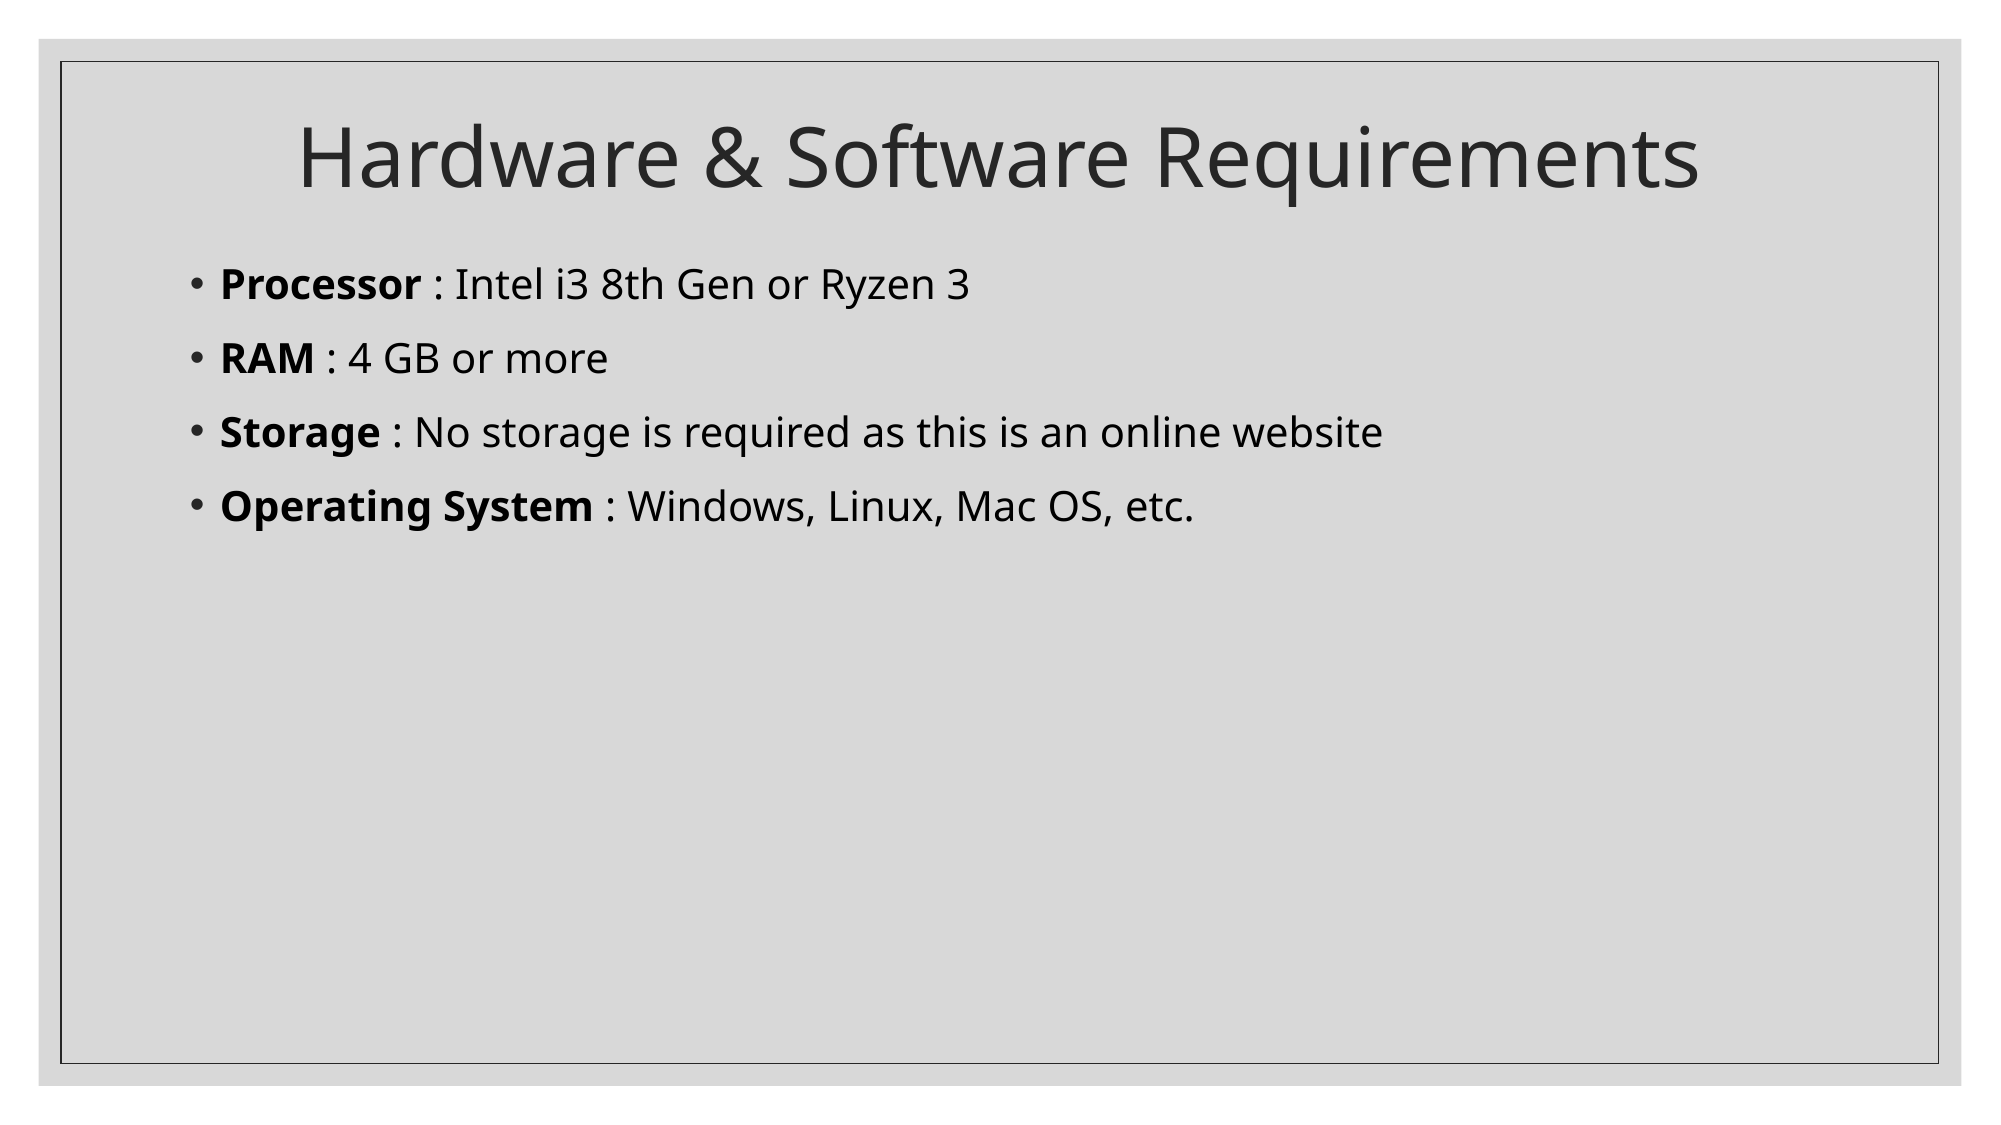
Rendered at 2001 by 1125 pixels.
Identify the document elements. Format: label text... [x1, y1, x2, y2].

list Processor : Intel i3 8th Gen or Ryzen 3 RAM : 4 GB or more Storage : No storage is required as this is an online website Operating System : Windows, Linux, Mac OS, etc. [174, 245, 1825, 977]
title Hardware & Software Requirements [174, 90, 1825, 231]
